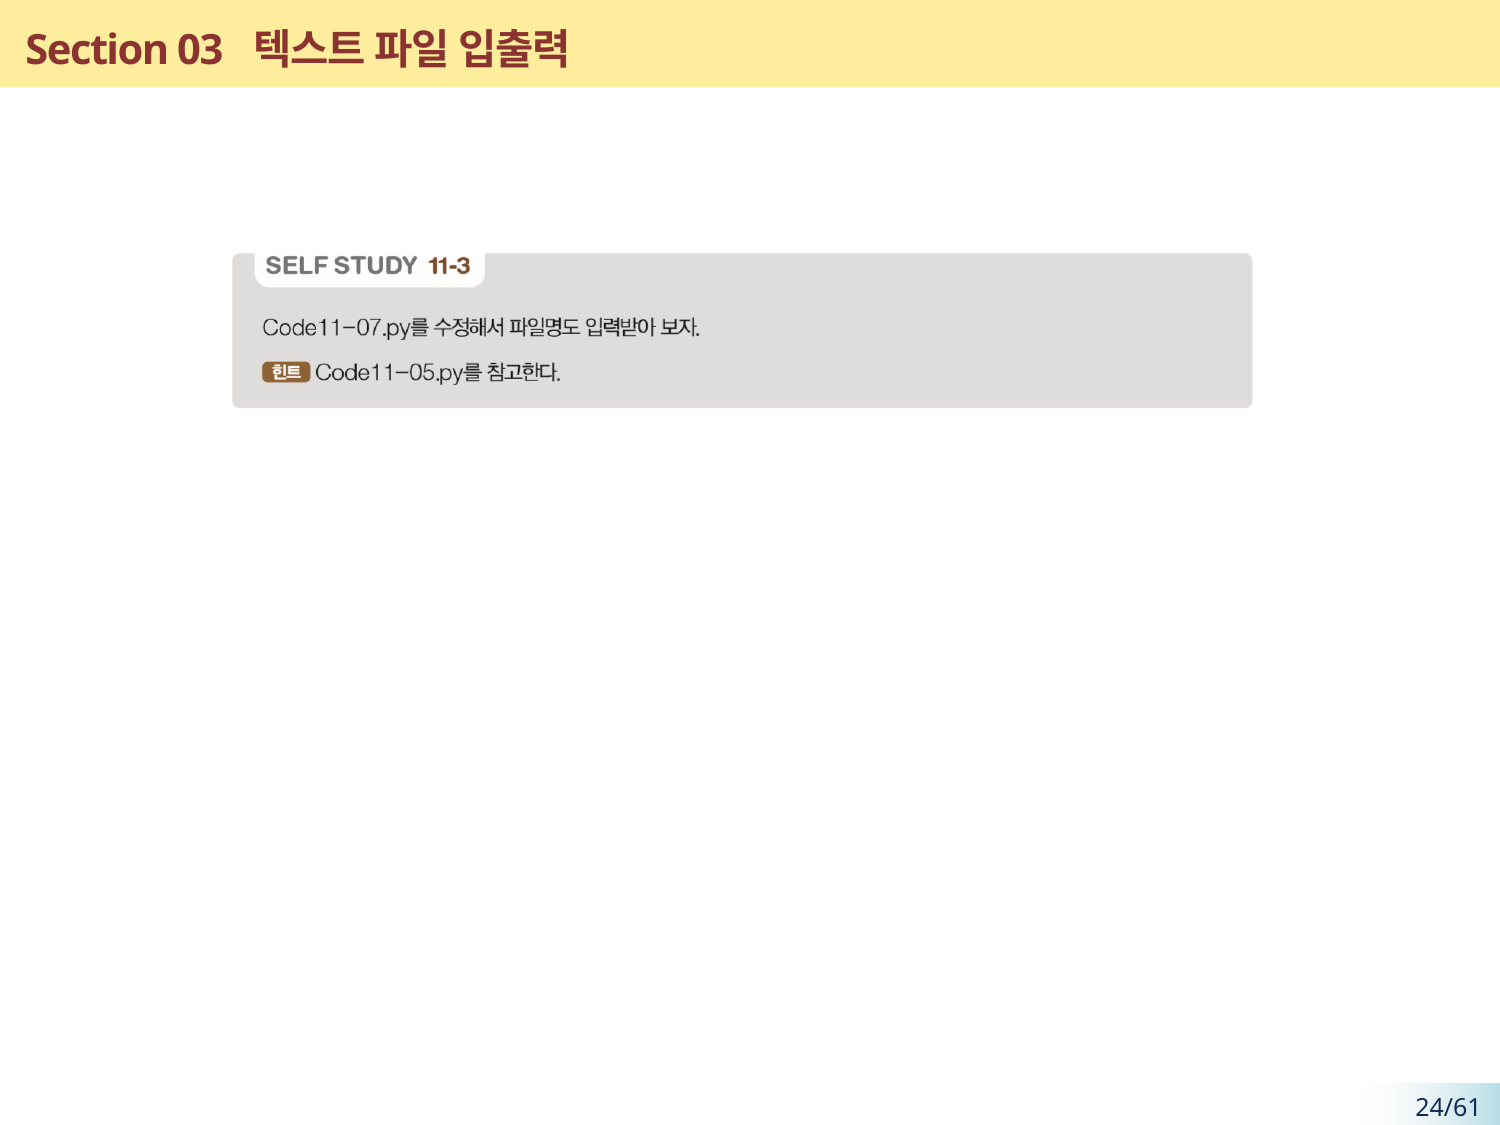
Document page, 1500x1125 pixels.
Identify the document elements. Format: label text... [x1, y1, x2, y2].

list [229, 252, 1255, 411]
title Section 03 텍스트 파일 입출력 [10, 8, 1288, 87]
